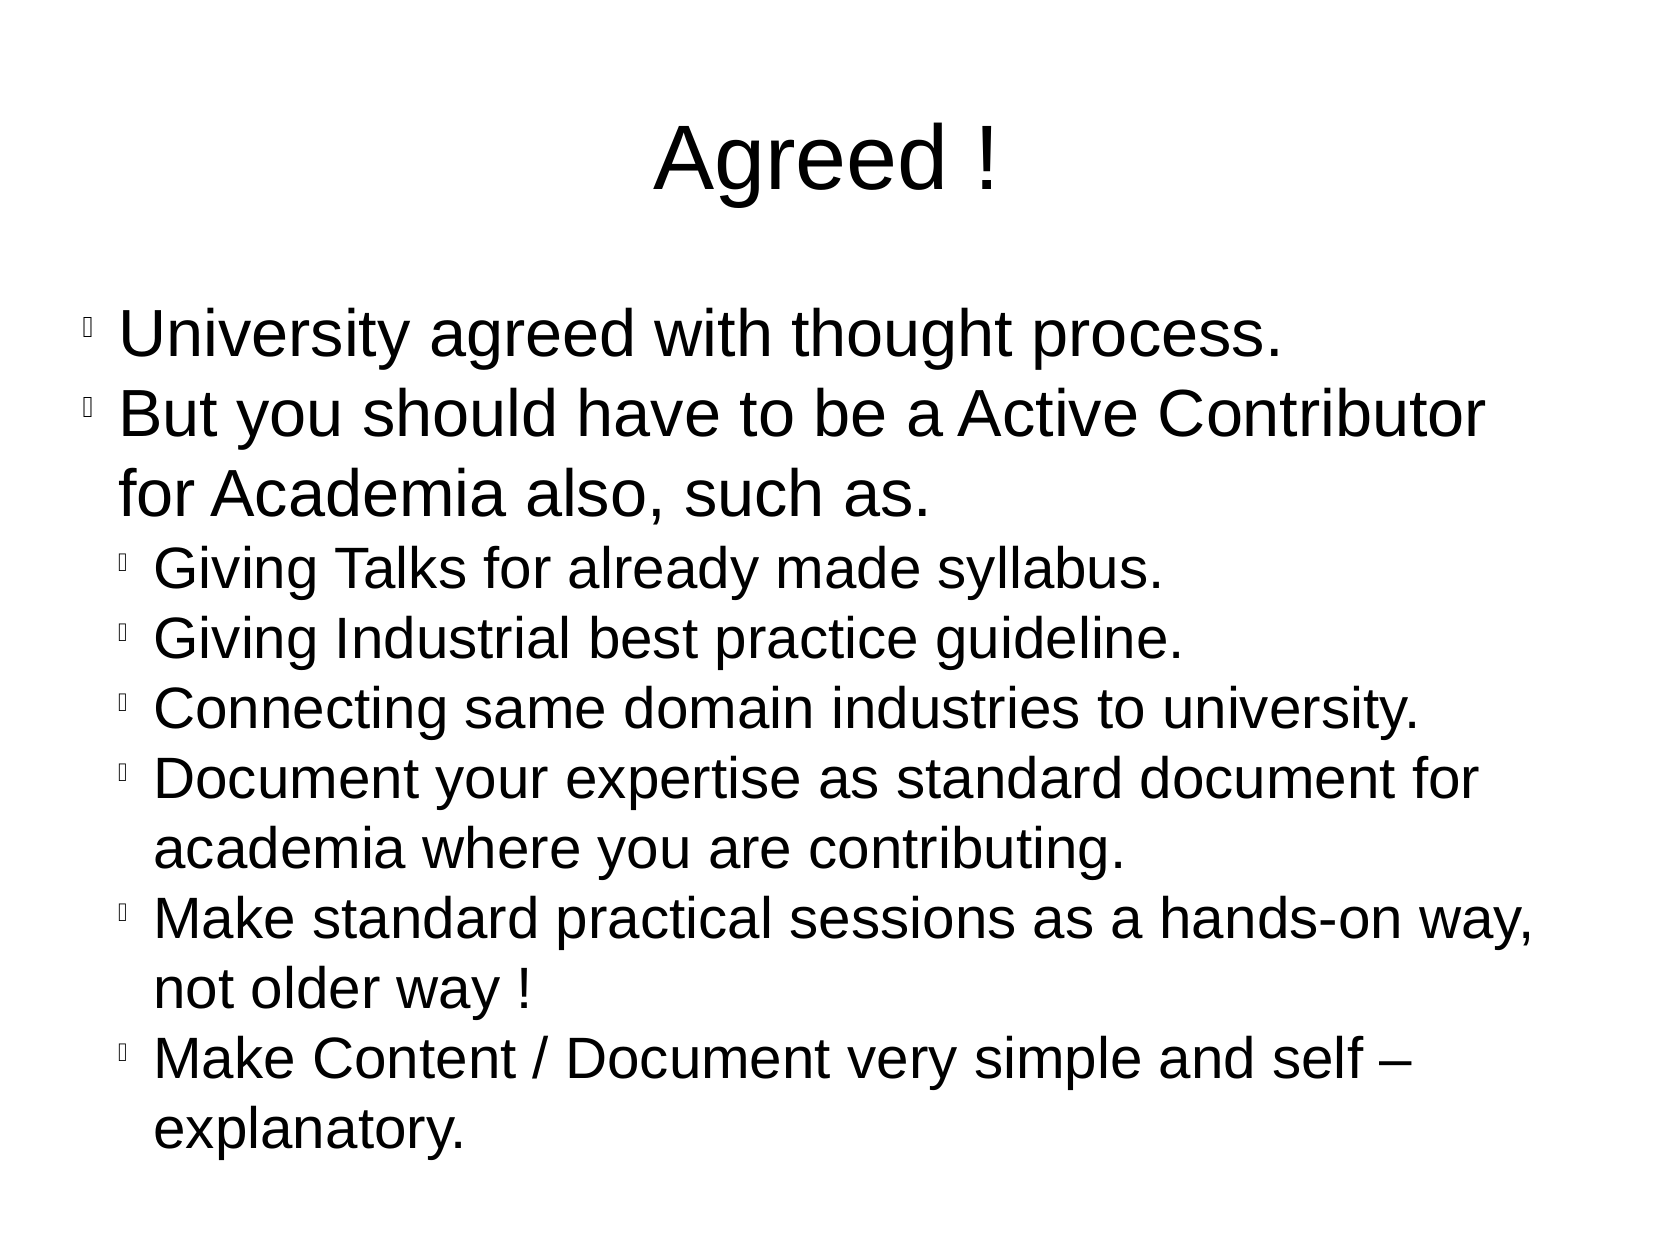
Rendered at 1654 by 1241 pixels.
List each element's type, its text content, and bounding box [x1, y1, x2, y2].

text_box Agreed ! [82, 49, 1571, 257]
text_box University agreed with thought process. But you should have to be a Active Contributor for Academia also, such as. Giving Talks for already made syllabus. Giving Industrial best practice guideline. Connecting same domain industries to university. Document your expertise as standard document for academia where you are contributing. Make standard practical sessions as a hands-on way, not older way ! Make Content / Document very simple and self – explanatory. [82, 290, 1571, 1010]
